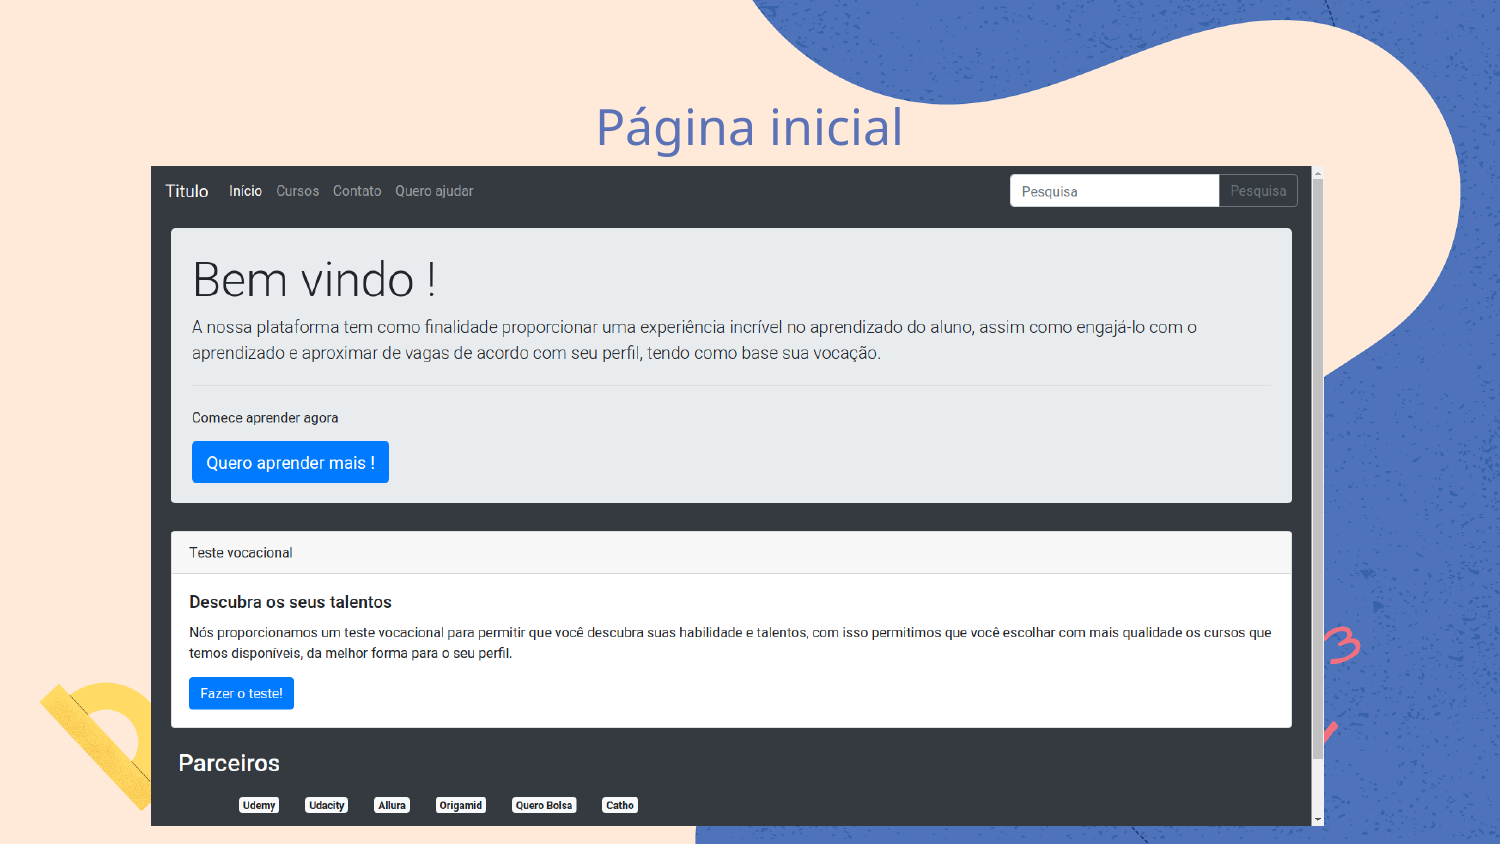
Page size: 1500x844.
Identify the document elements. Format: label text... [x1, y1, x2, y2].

picture [0, 0, 1500, 844]
title Página inicial [70, 76, 1430, 171]
